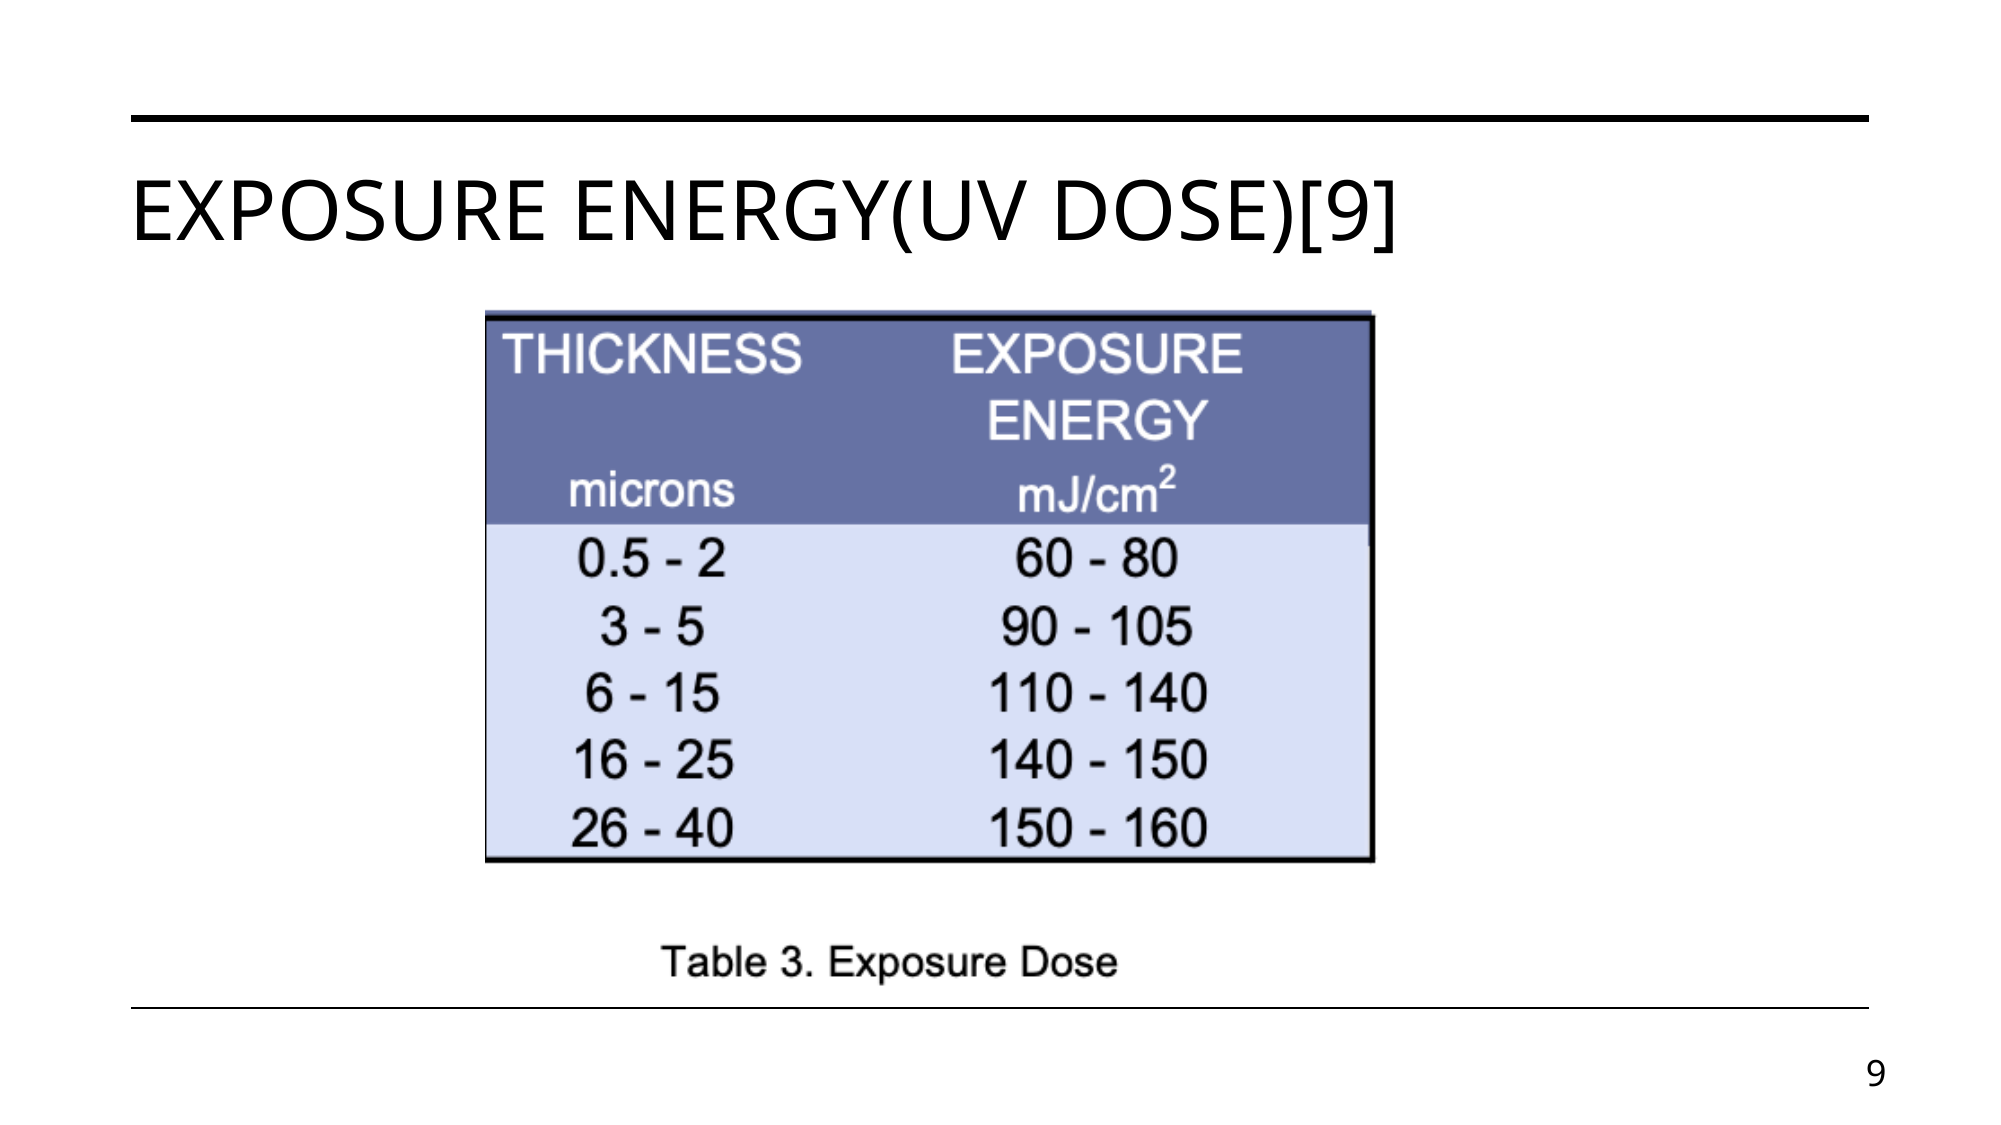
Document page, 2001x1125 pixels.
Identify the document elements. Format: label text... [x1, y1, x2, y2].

slide_number 9 [1791, 1042, 1902, 1103]
title Exposure energy(uv dose)[9] [114, 149, 1869, 365]
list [485, 307, 1381, 1002]
